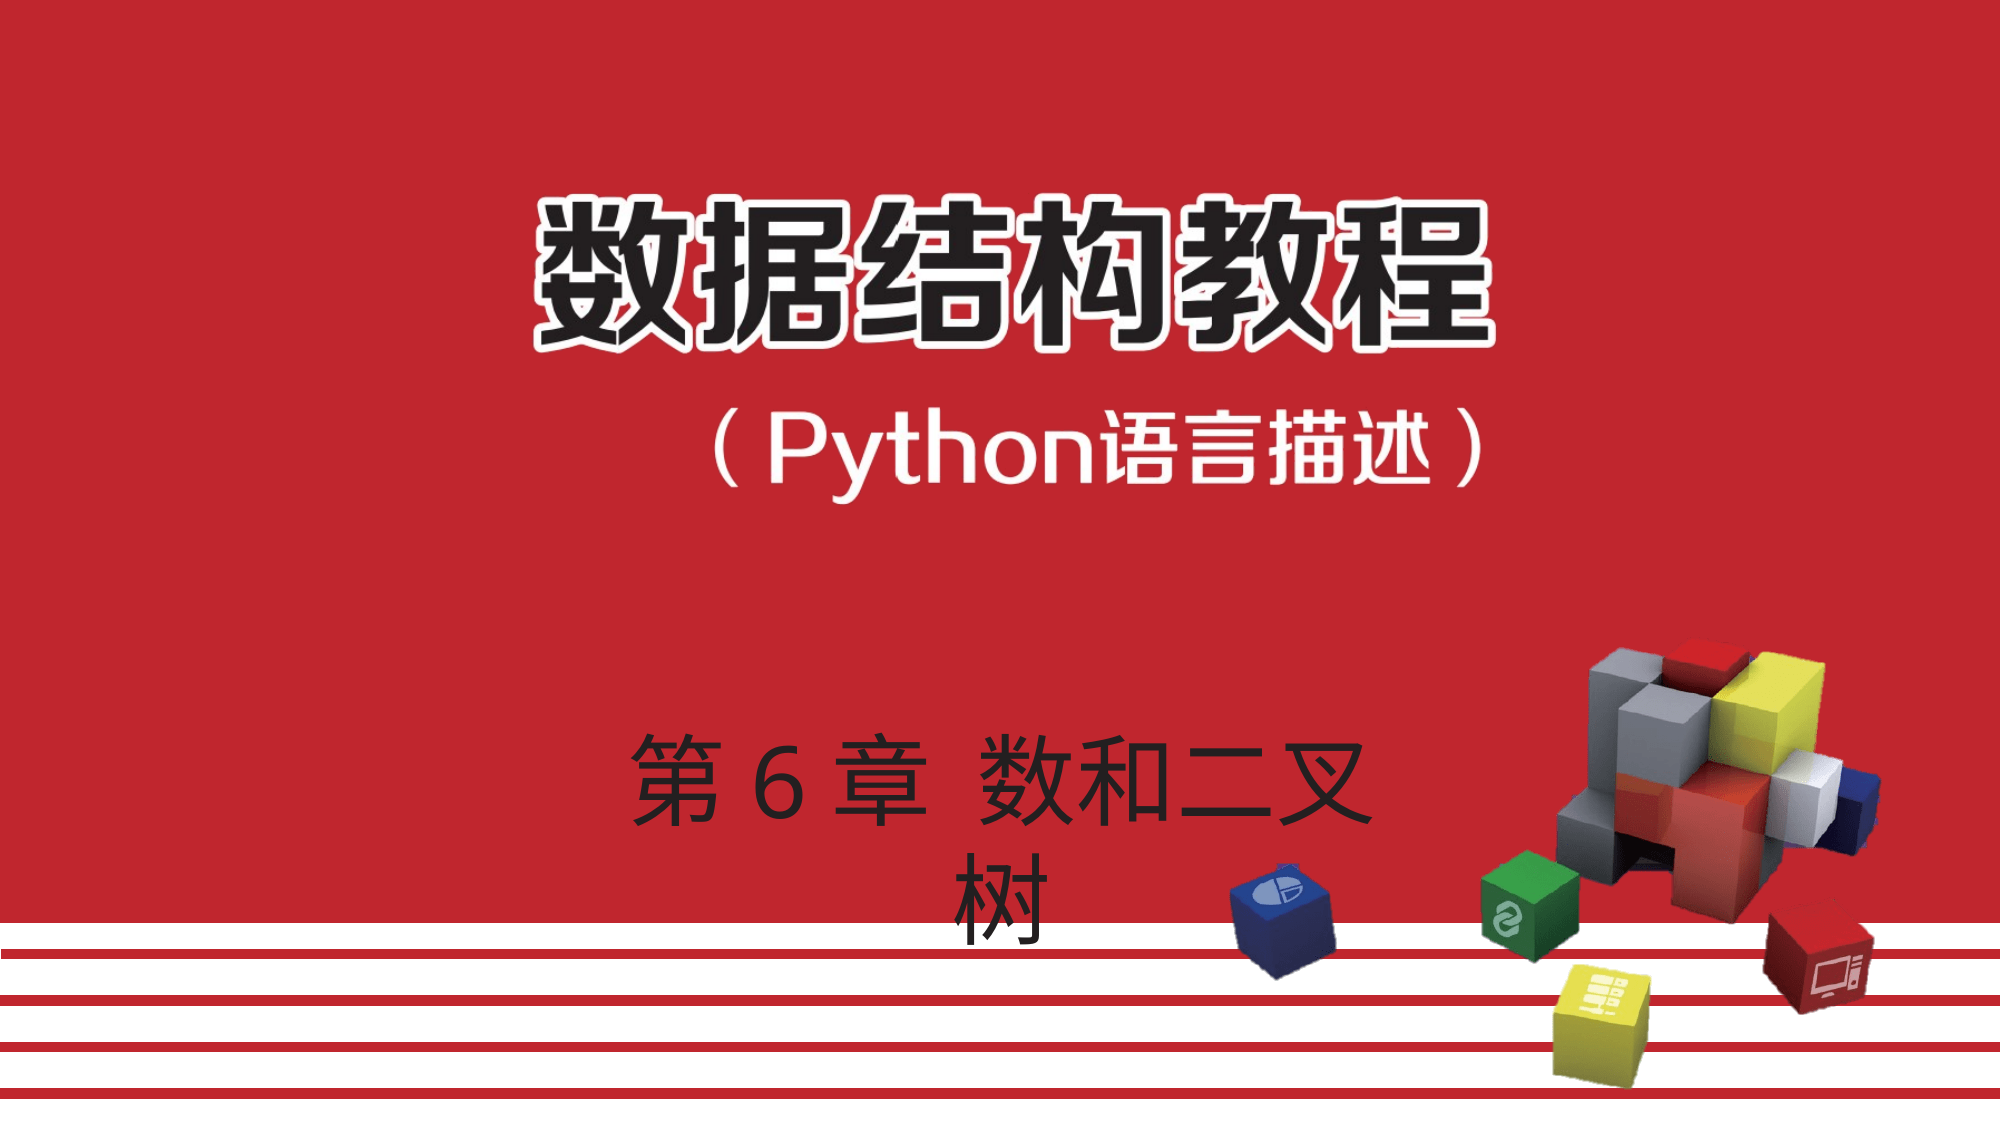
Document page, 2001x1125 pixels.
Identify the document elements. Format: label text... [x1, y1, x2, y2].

picture [473, 145, 1564, 512]
text_box 第6章 数和二叉树 [567, 710, 1215, 953]
text_box [0, 0, 2000, 923]
picture [1215, 629, 1903, 1123]
text_box 第6章 数和二叉树 [567, 955, 1215, 966]
